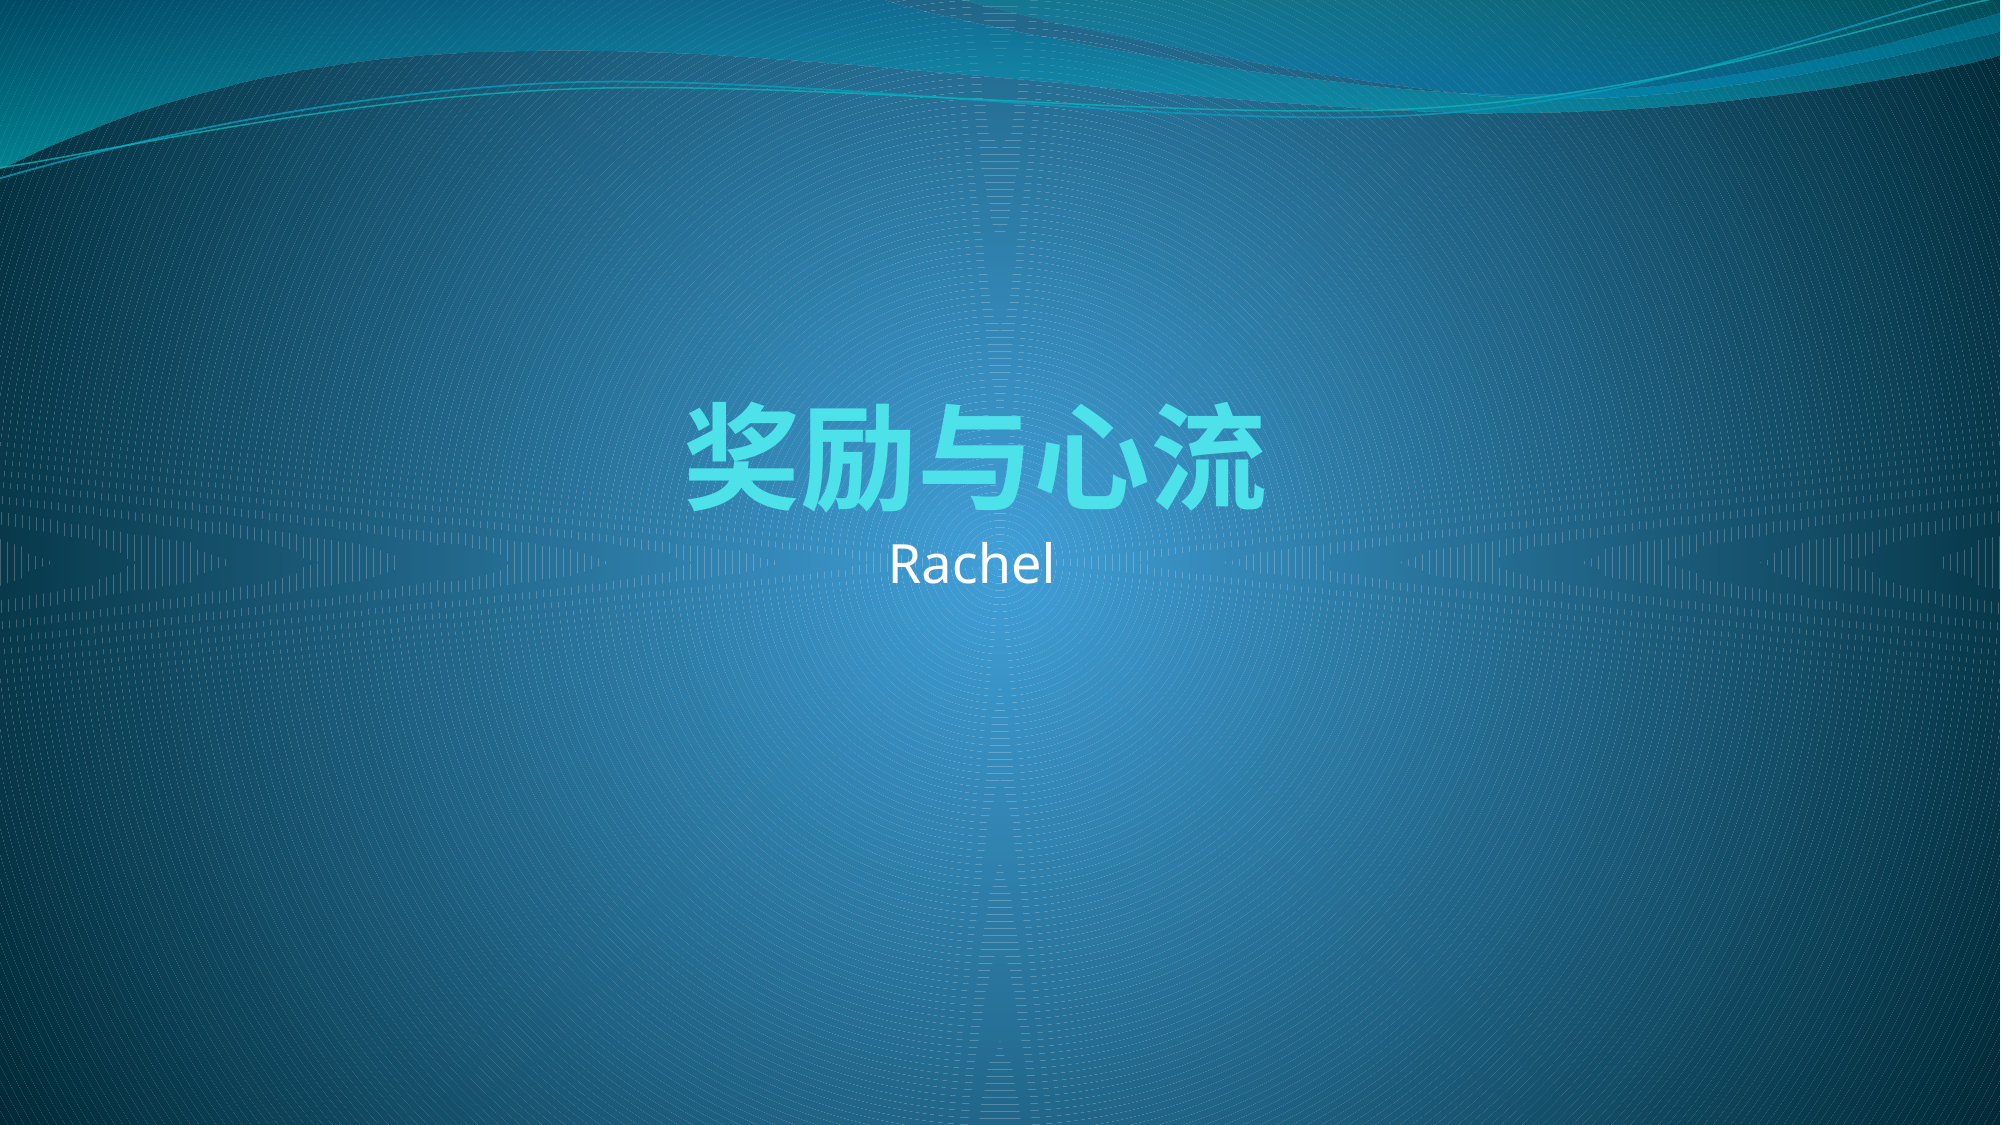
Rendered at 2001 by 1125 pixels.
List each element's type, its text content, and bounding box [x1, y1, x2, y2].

subtitle Rachel [116, 529, 1836, 818]
title 奖励与心流 [116, 224, 1835, 526]
